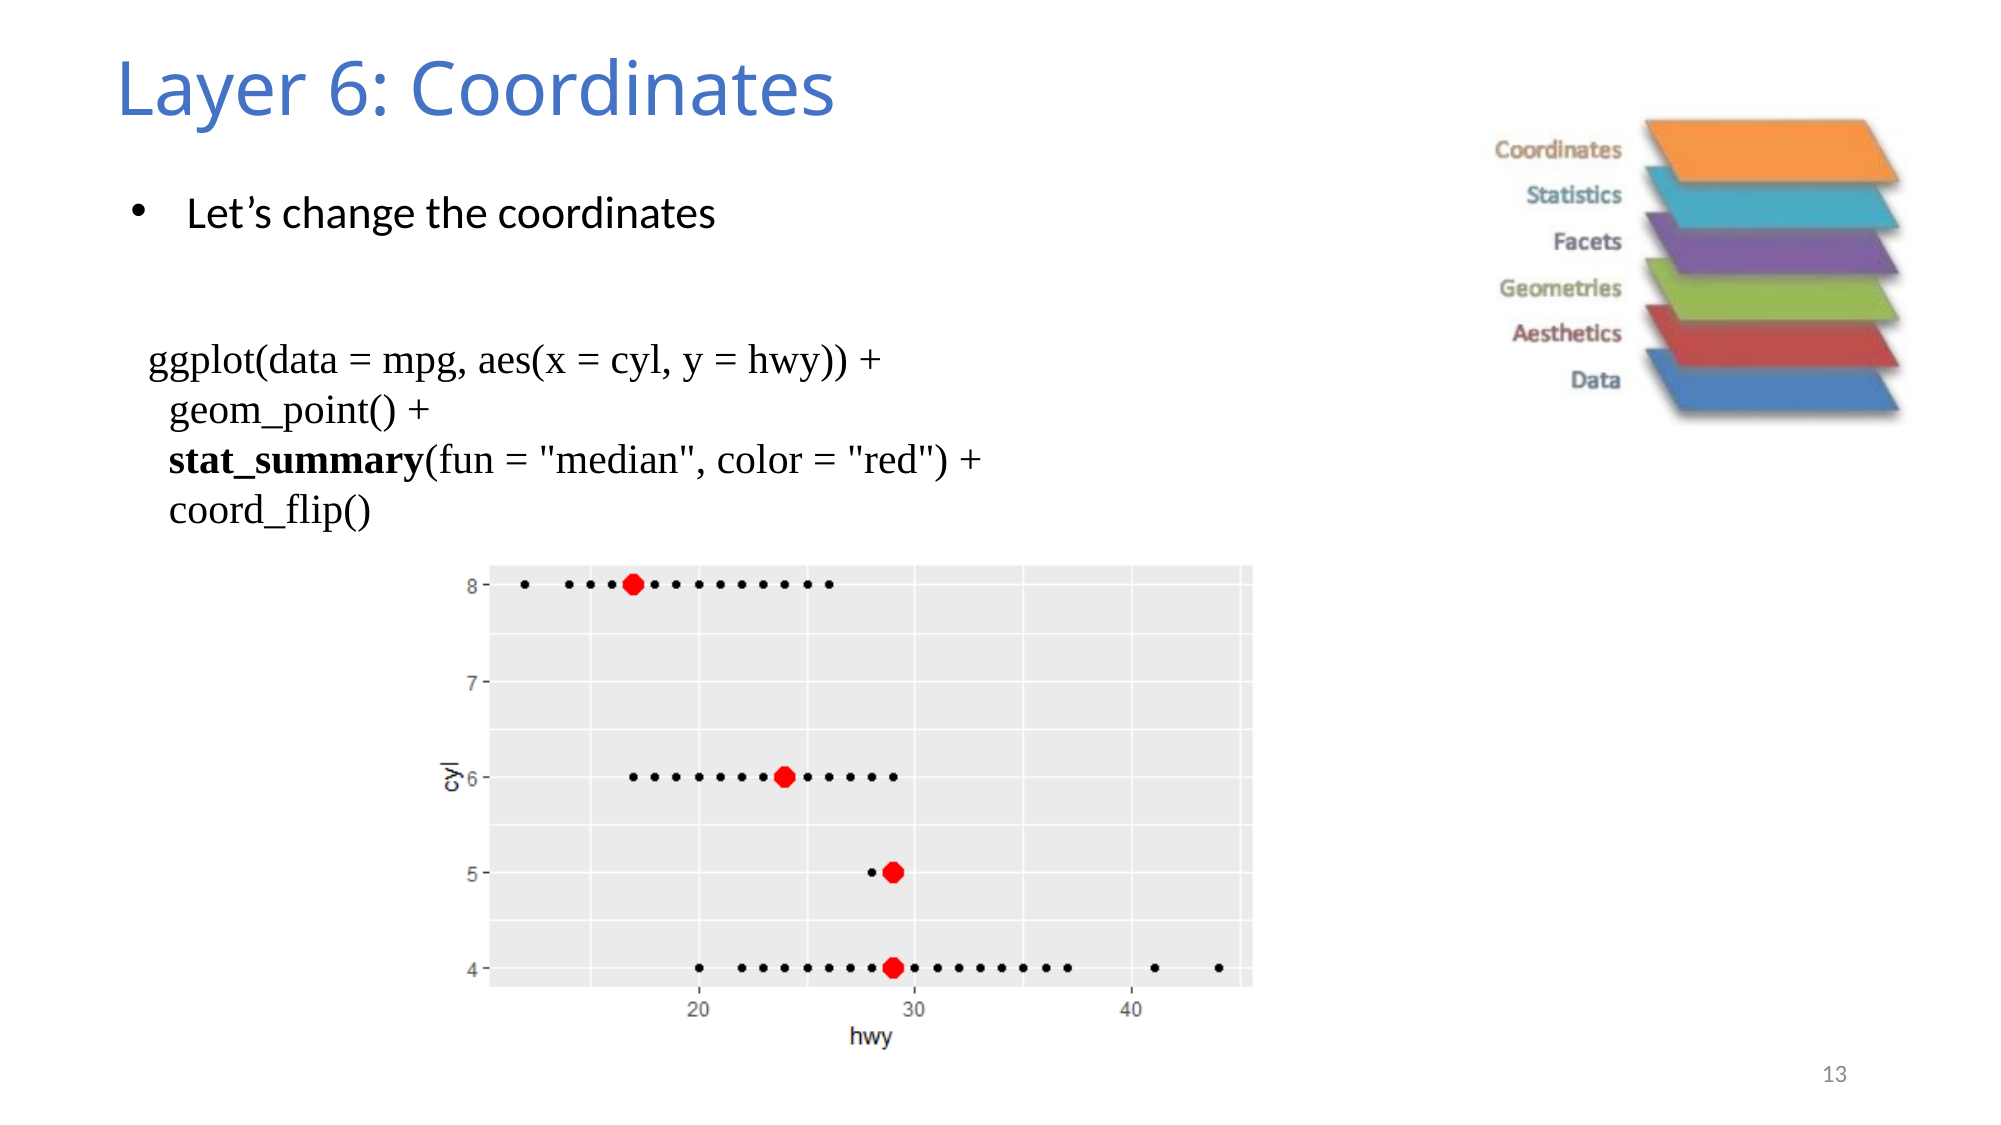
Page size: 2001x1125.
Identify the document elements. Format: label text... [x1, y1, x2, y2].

text_box Let’s change the coordinates [115, 169, 1258, 245]
picture [429, 561, 1258, 1058]
picture [1465, 98, 1927, 448]
text_box ggplot(data = mpg, aes(x = cyl, y = hwy)) + geom_point() + stat_summary(fun = "median", color = "red") + coord_flip() [133, 324, 1653, 539]
text_box Layer 6: Coordinates [100, 0, 1601, 184]
slide_number 13 [1412, 1042, 1863, 1103]
